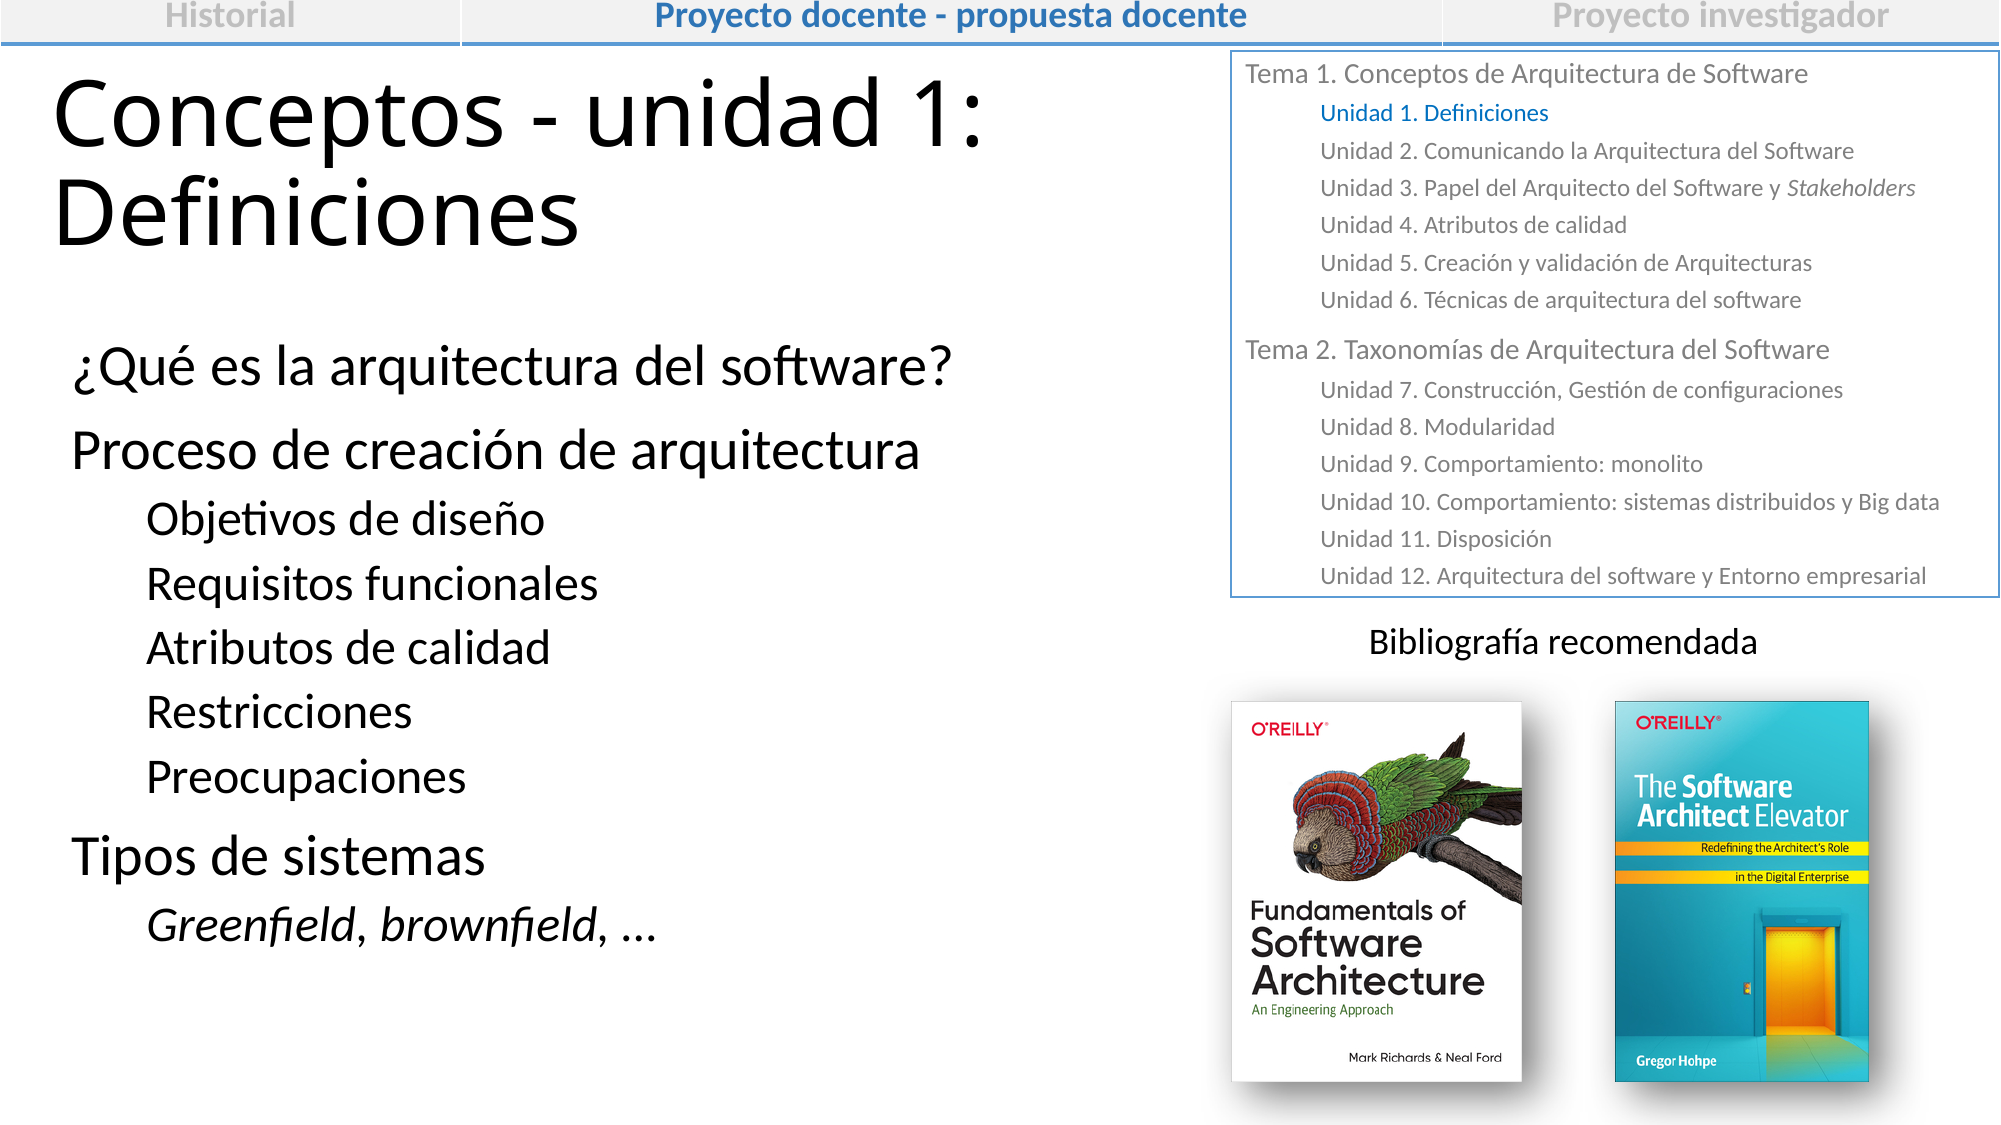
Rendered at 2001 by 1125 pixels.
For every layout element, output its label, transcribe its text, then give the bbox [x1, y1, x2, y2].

picture [1615, 701, 1869, 1082]
table_header Proyecto docente - propuesta docente [462, 0, 1442, 42]
picture [1231, 701, 1522, 1082]
text_box Bibliografía recomendada [1353, 609, 1774, 670]
text_box Tema 1. Conceptos de Arquitectura de Software Unidad 1. Definiciones Unidad 2. Comunicando la Arquitectura del Software Unidad 3. Papel del Arquitecto del Software y Stakeholders Unidad 4. Atributos de calidad Unidad 5. Creación y validación de Arquitecturas Unidad 6. Técnicas de arquitectura del software Tema 2. Taxonomías de Arquitectura del Software Unidad 7. Construcción, Gestión de configuraciones Unidad 8. Modularidad Unidad 9. Comportamiento: monolito Unidad 10. Comportamiento: sistemas distribuidos y Big data Unidad 11. Disposición Unidad 12. Arquitectura del software y Entorno empresarial [1230, 50, 2000, 598]
table_header Historial [1, 0, 460, 42]
list ¿Qué es la arquitectura del software? Proceso de creación de arquitectura Objetivos de diseño Requisitos funcionales Atributos de calidad Restricciones Preocupaciones Tipos de sistemas Greenfield, brownfield, ... [56, 327, 1171, 757]
table_header Proyecto investigador [1443, 0, 1999, 42]
title Conceptos - unidad 1: Definiciones [36, 57, 1230, 276]
